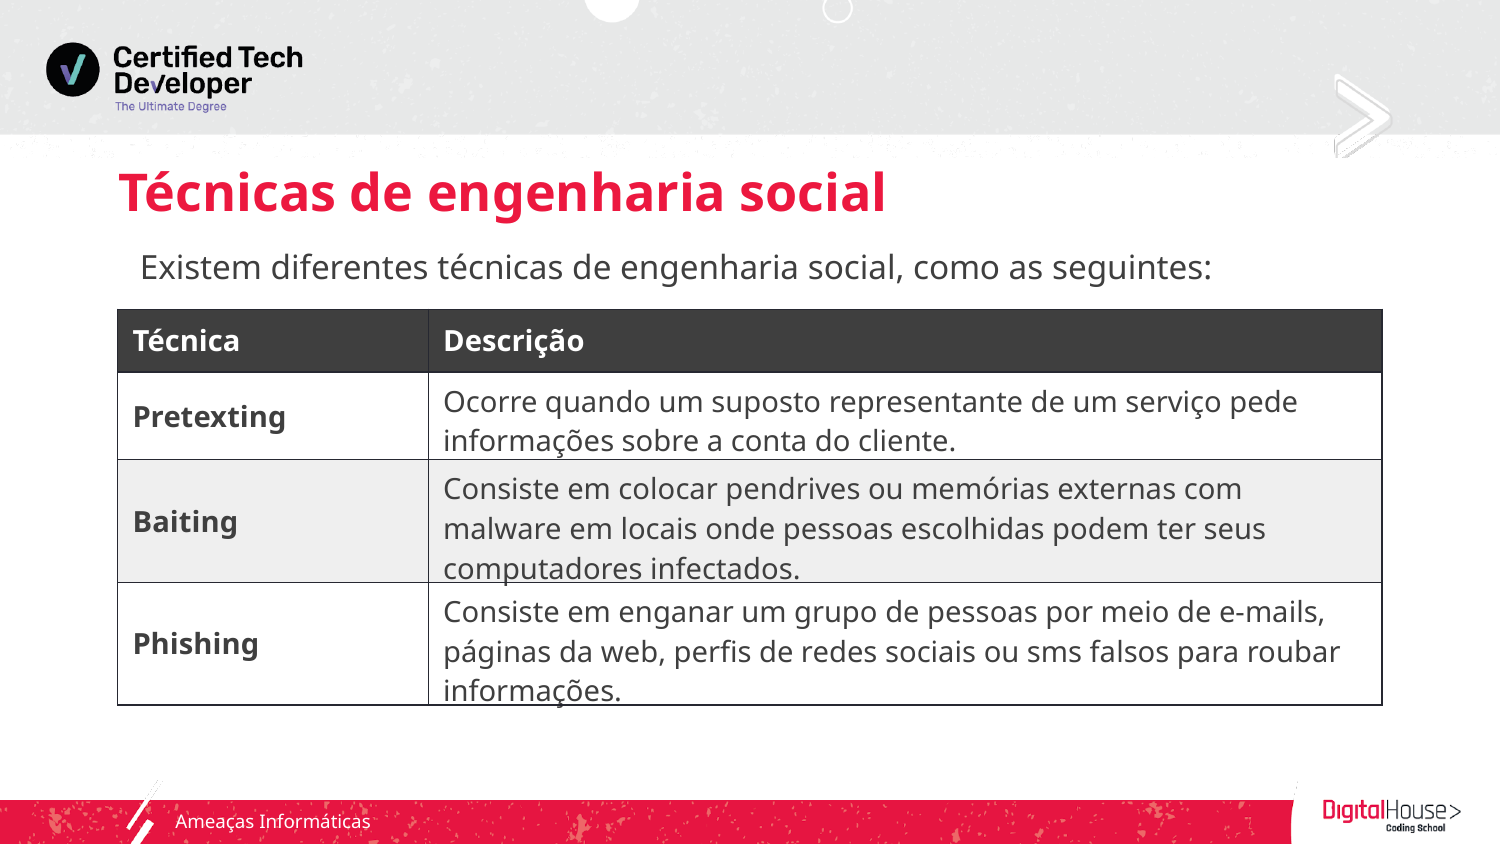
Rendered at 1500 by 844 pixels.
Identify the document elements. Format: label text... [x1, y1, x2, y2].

table_cell Baiting [118, 460, 428, 582]
picture [0, 0, 1500, 158]
table_cell Ocorre quando um suposto representante de um serviço pede informações sobre a conta do cliente. [429, 373, 1381, 459]
table_cell Consiste em enganar um grupo de pessoas por meio de e-mails, páginas da web, perfis de redes sociais ou sms falsos para roubar informações. [429, 583, 1381, 704]
table_cell Pretexting [118, 373, 428, 459]
table_cell Consiste em colocar pendrives ou memórias externas com malware em locais onde pessoas escolhidas podem ter seus computadores infectados. [429, 460, 1381, 582]
text_box Existem diferentes técnicas de engenharia social, como as seguintes: [124, 231, 1379, 302]
table_cell Phishing [118, 583, 428, 704]
table_header Técnica [118, 310, 428, 371]
picture [0, 780, 1500, 844]
title Técnicas de engenharia social [103, 143, 1382, 238]
table_header Descrição [429, 310, 1381, 371]
